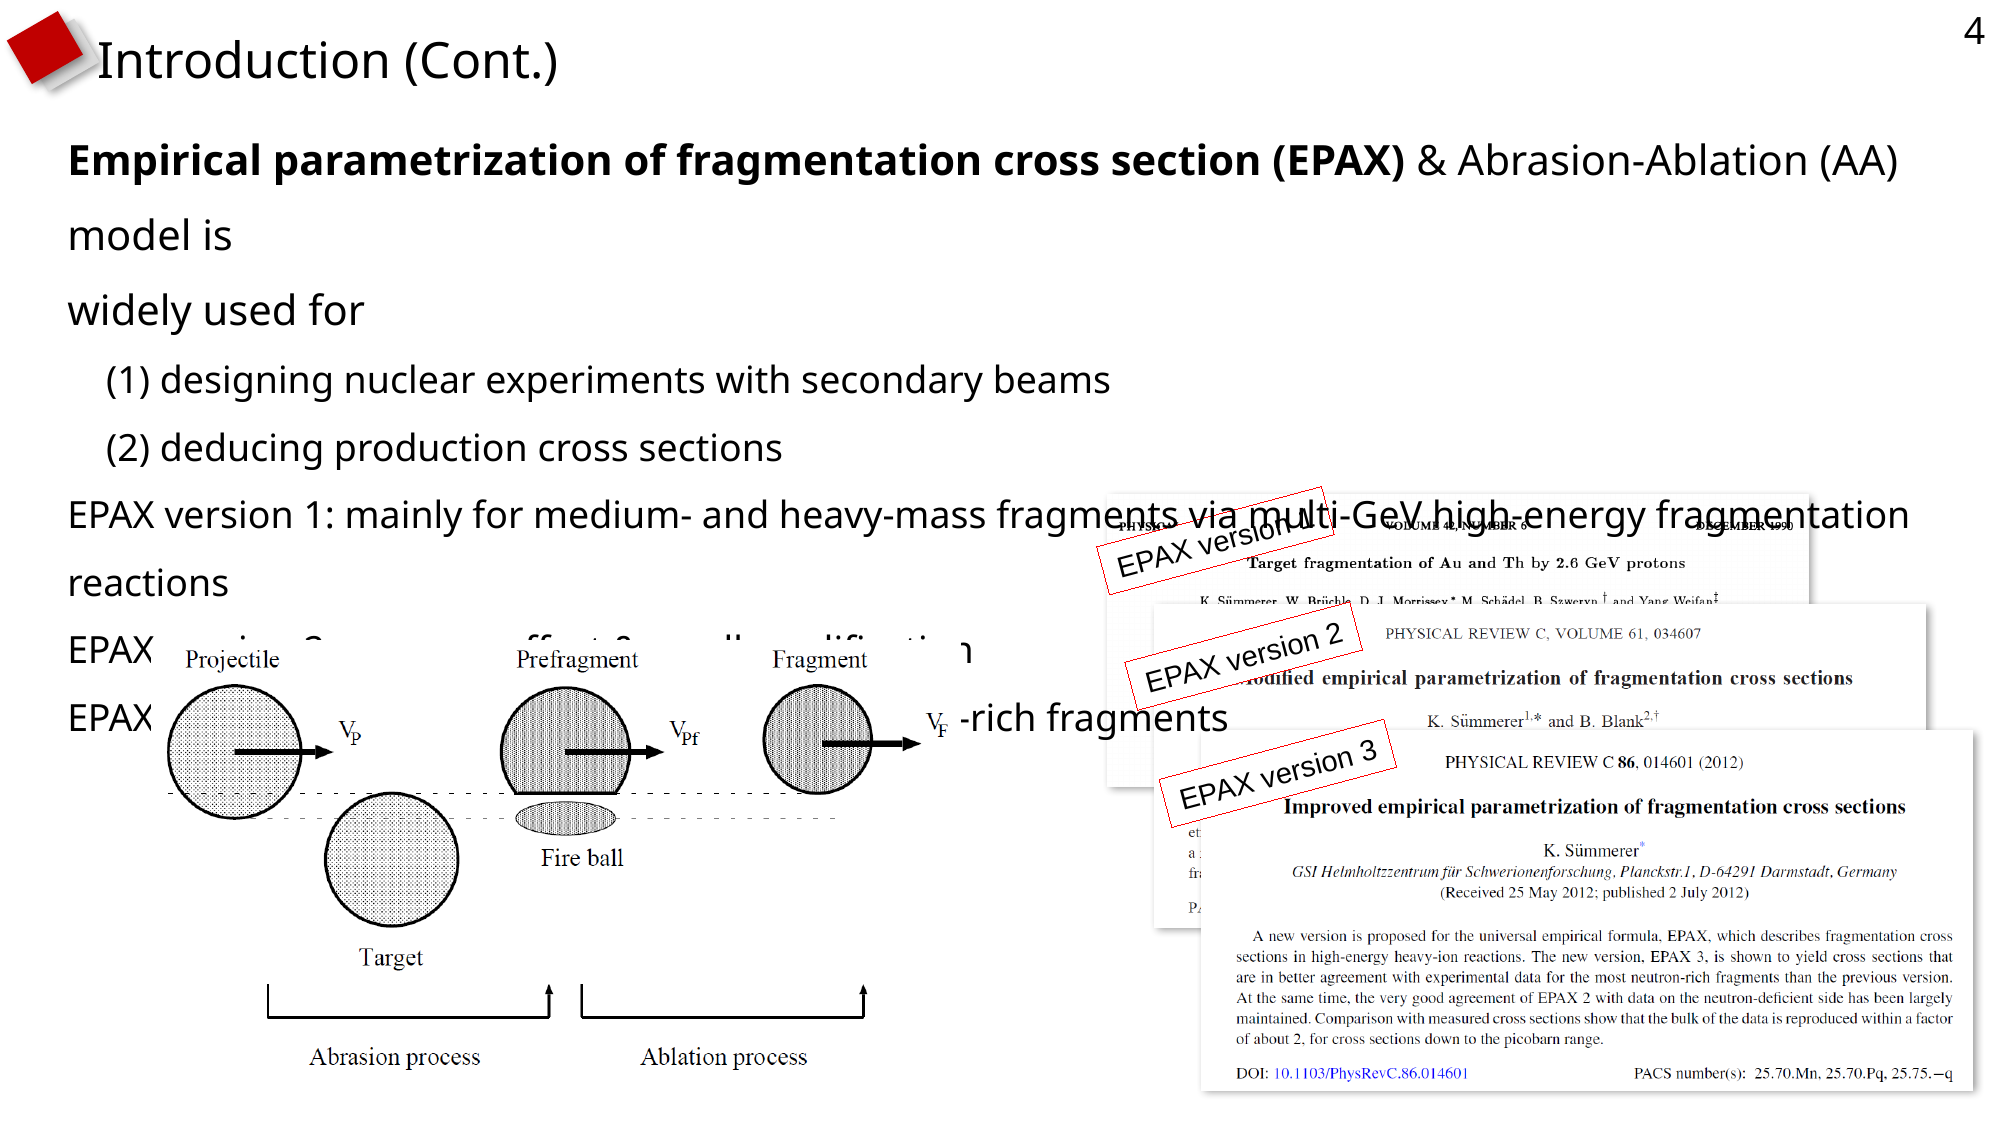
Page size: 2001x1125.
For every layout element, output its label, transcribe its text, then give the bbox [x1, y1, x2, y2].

slide_number 4 [1550, 0, 2000, 60]
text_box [1094, 494, 1973, 1091]
text_box Introduction (Cont.) [83, 21, 574, 97]
text_box Empirical parametrization of fragmentation cross section (EPAX) & Abrasion-Ablation (AA) model is widely used for (1) designing nuclear experiments with secondary beams (2) deducing production cross sections EPAX version 1: mainly for medium- and heavy-mass fragments via multi-GeV high-energy fragmentation reactions EPAX version 2: memory effect & small modification EPAX version 3: memory effect & the most neutron-rich fragments [52, 101, 1973, 747]
picture [151, 640, 961, 1080]
